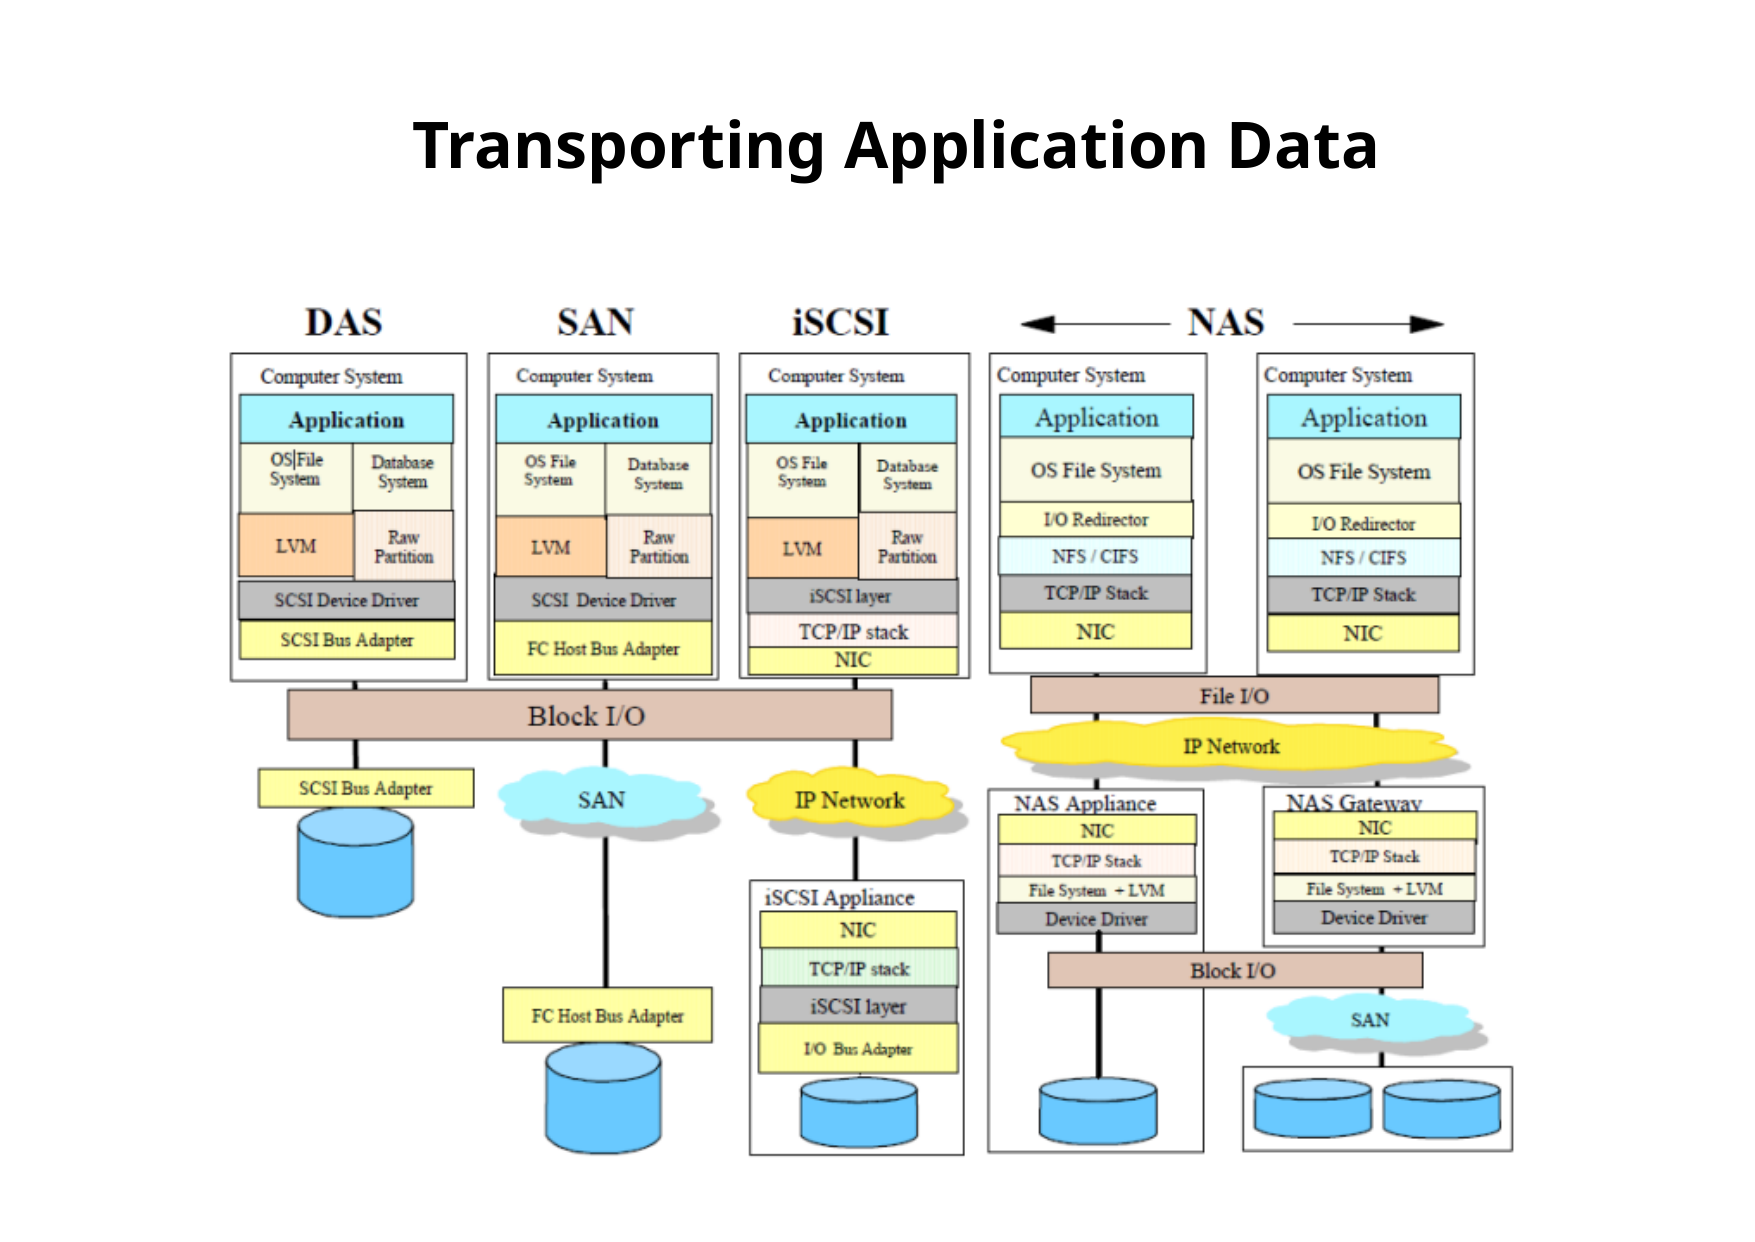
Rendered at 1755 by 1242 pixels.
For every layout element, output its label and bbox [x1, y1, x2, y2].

text_box [311, 96, 1498, 189]
picture [161, 289, 1594, 1170]
